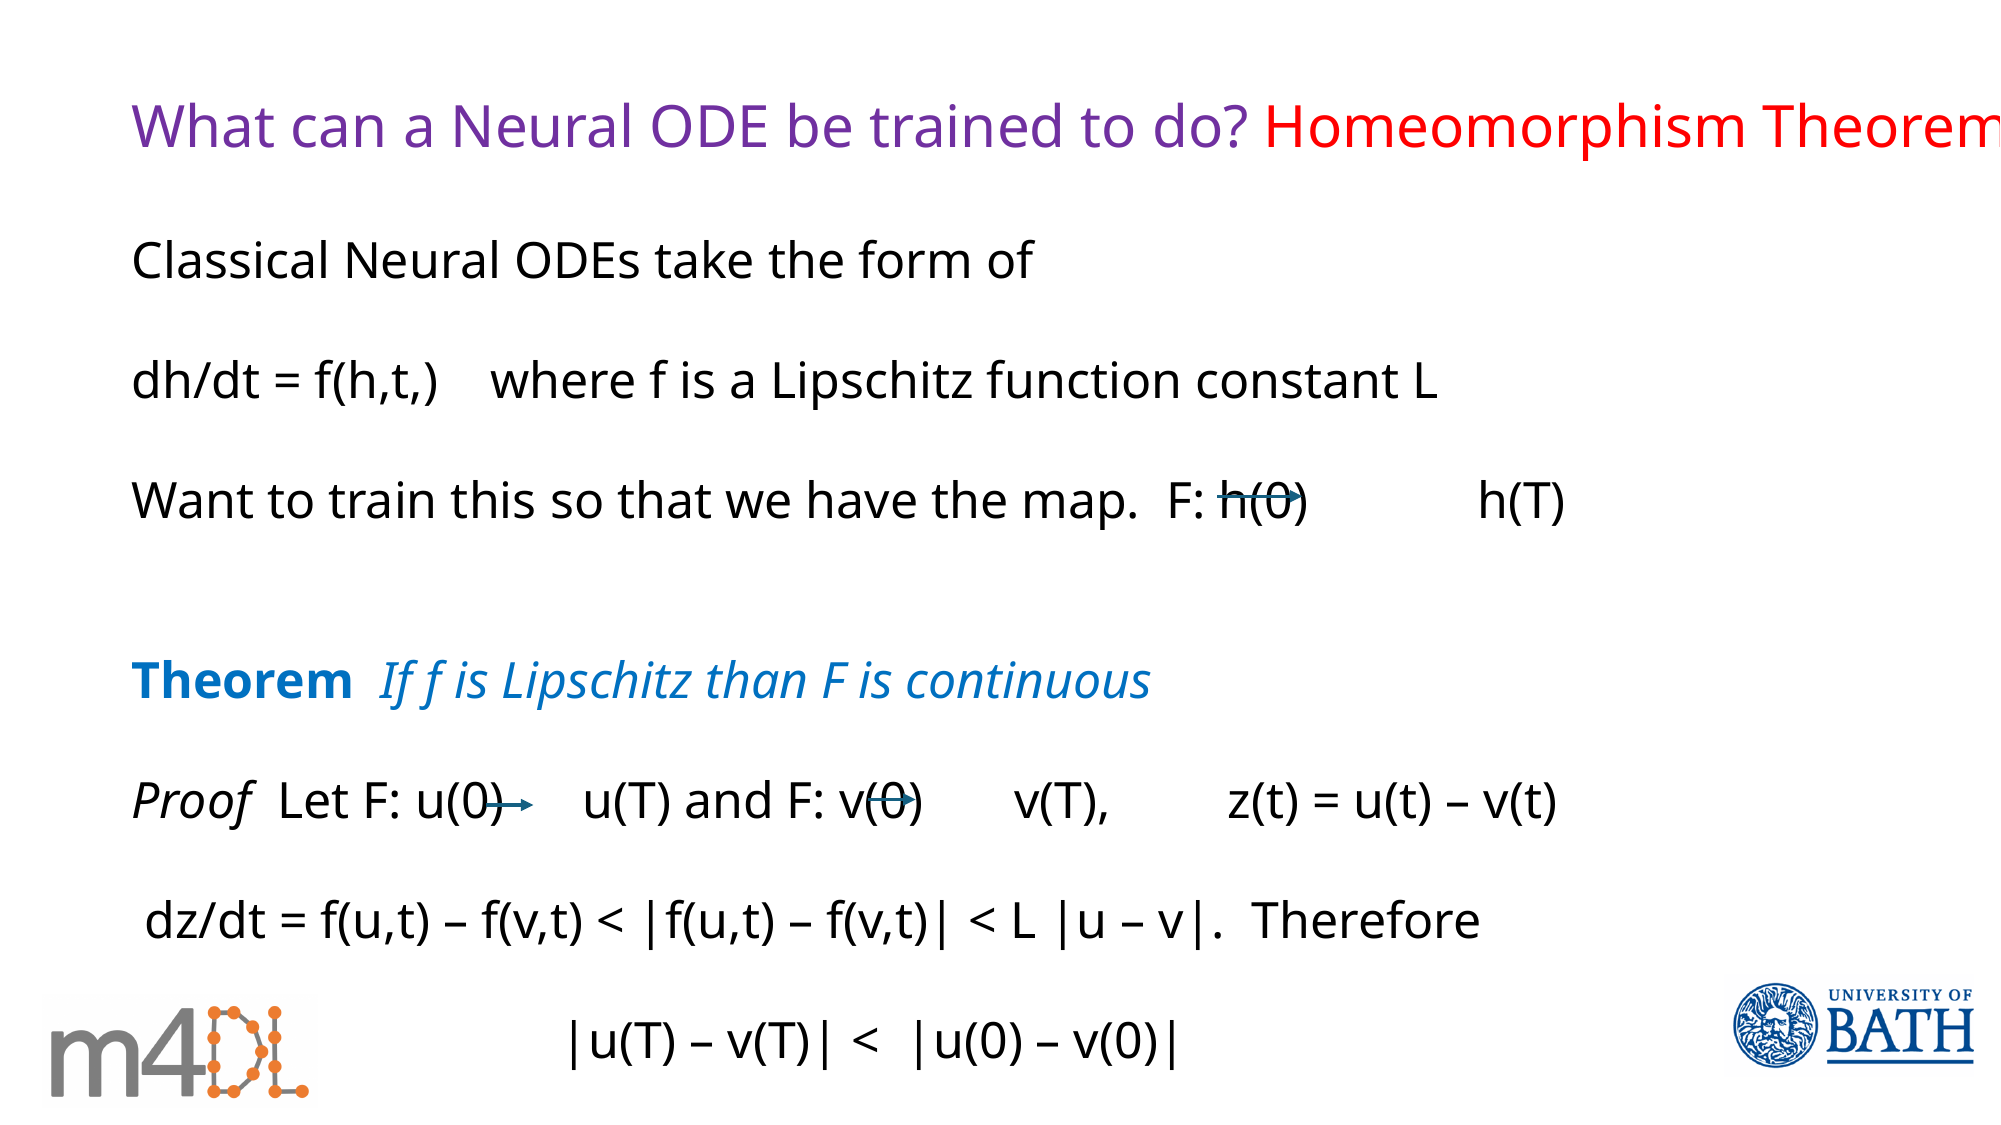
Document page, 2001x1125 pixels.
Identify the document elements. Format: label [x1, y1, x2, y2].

picture [41, 993, 318, 1109]
picture [1711, 927, 1988, 1124]
